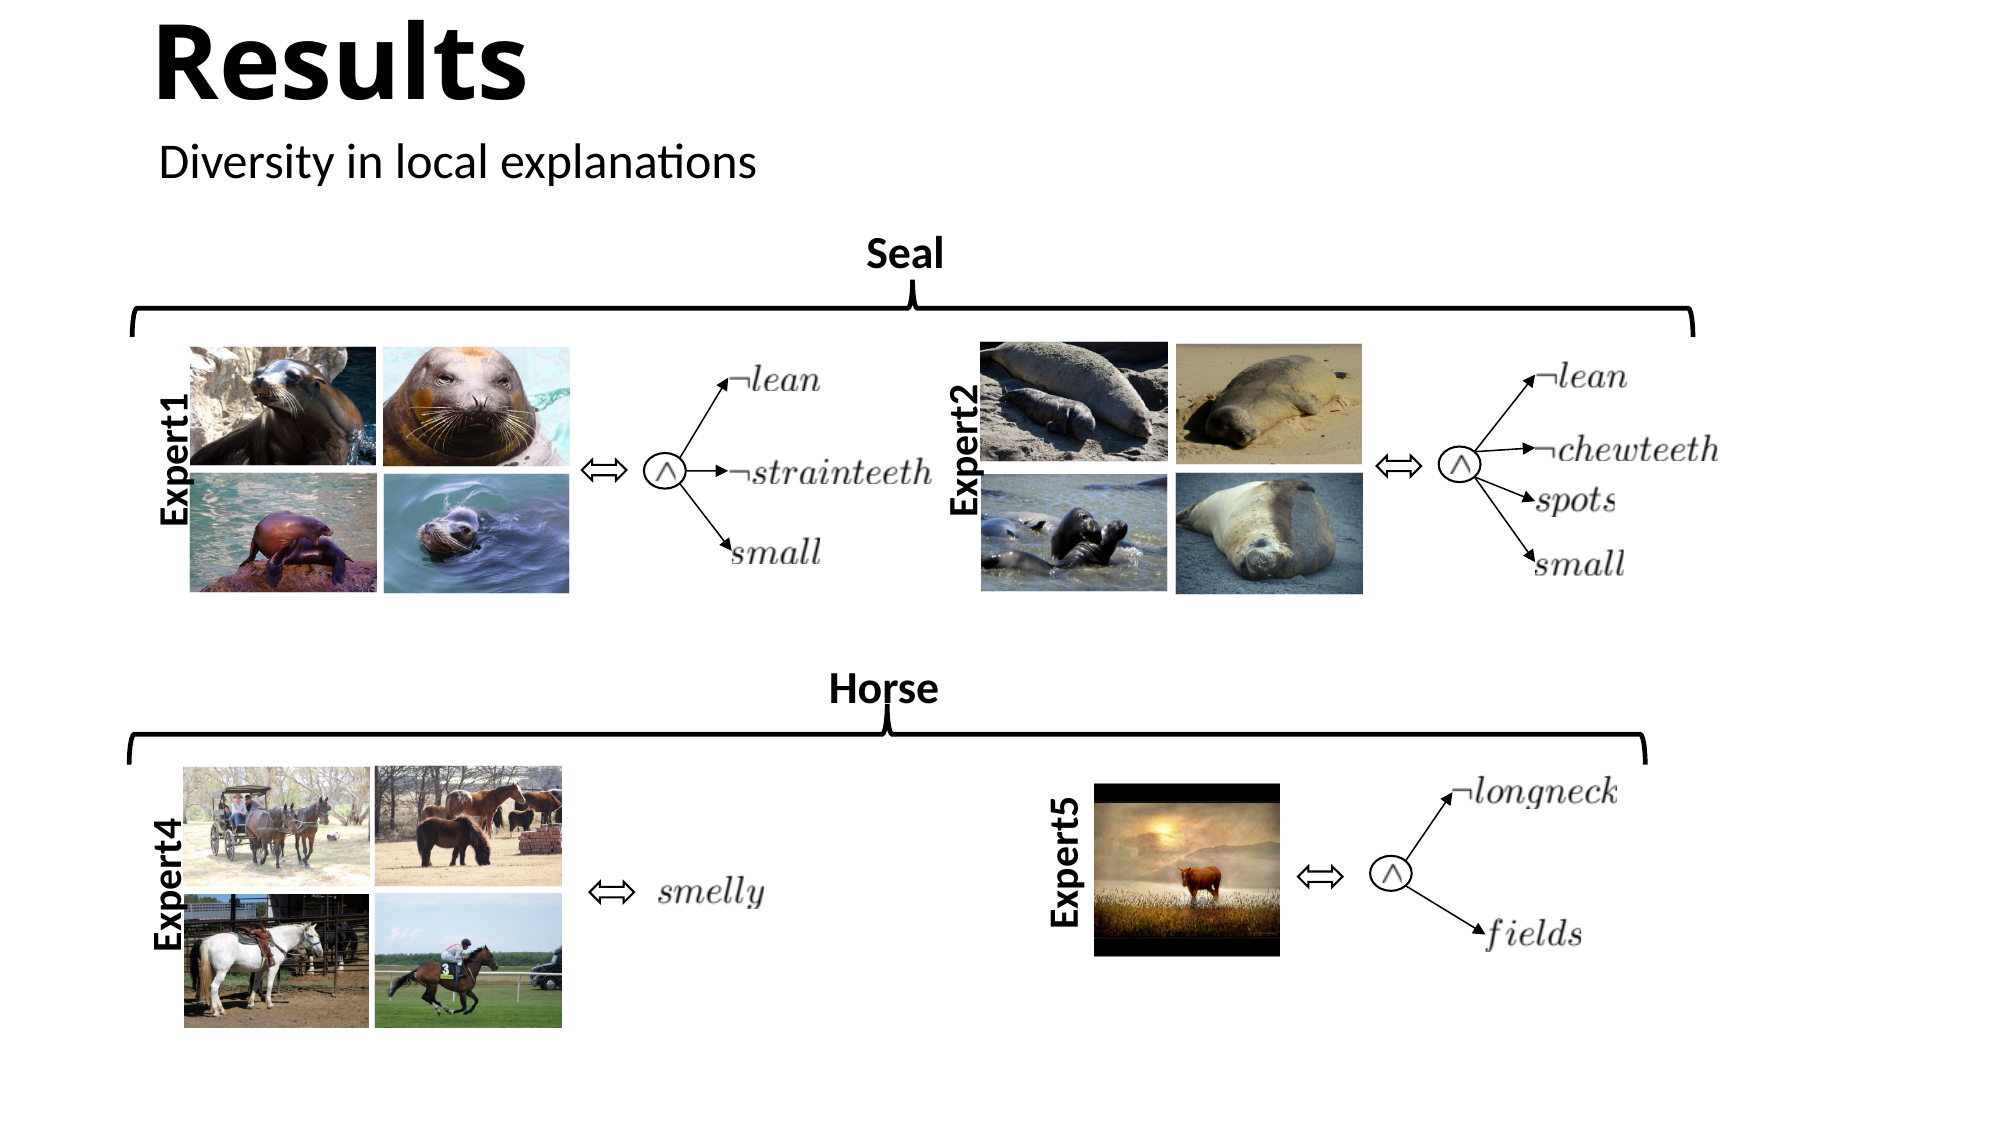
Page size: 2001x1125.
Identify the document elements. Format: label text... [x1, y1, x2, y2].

text_box Diversity in local explanations [143, 121, 773, 197]
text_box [129, 215, 1718, 1032]
text_box Results [135, 0, 1477, 130]
